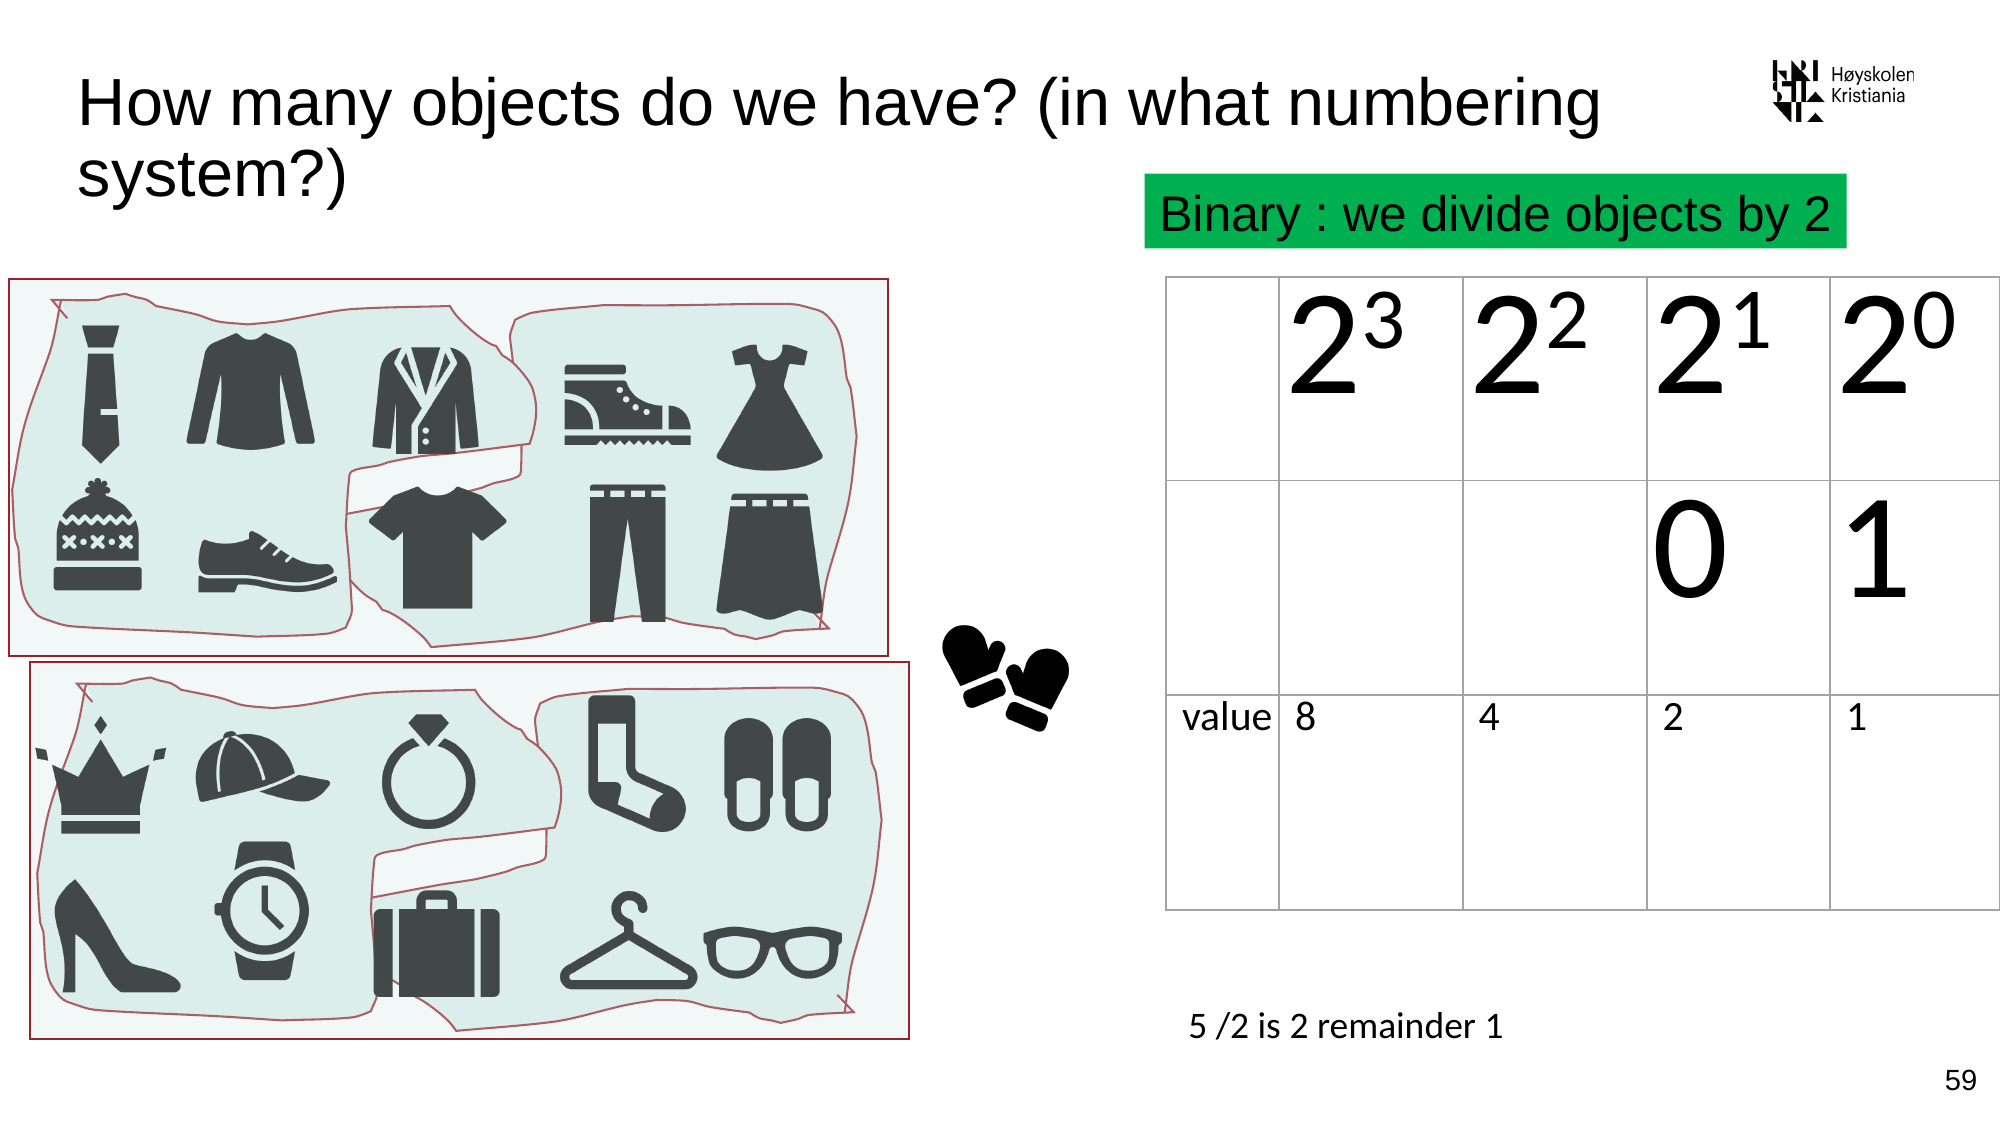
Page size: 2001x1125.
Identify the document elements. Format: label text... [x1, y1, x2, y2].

table_cell [1464, 481, 1646, 694]
picture [42, 691, 337, 1011]
text_box Binary : we divide objects by 2 [1144, 173, 1847, 249]
picture [552, 330, 845, 632]
table_cell [1280, 481, 1462, 694]
picture [930, 603, 1081, 754]
title How many objects do we have? (in what numbering system?) [62, 59, 1675, 277]
table_header 22 [1464, 278, 1646, 480]
table_cell value [1167, 696, 1278, 909]
picture [361, 868, 512, 1019]
table_header 20 [1831, 278, 1999, 480]
picture [552, 681, 853, 850]
picture [353, 696, 504, 847]
table_cell 2 [1648, 696, 1829, 909]
table_cell 0 [1648, 481, 1829, 694]
table_cell 4 [1464, 696, 1646, 909]
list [362, 472, 513, 623]
table_cell [1167, 481, 1278, 694]
picture [349, 325, 500, 476]
picture [22, 316, 326, 613]
picture [192, 486, 343, 637]
text_box 5 /2 is 2 remainder 1 [1173, 993, 1622, 1054]
picture [25, 699, 176, 850]
table_cell 1 [1831, 696, 1999, 909]
table_cell 1 [1831, 481, 1999, 694]
table_header 23 [1280, 278, 1462, 480]
table_header 21 [1648, 278, 1829, 480]
text_box [29, 661, 910, 1040]
text_box [8, 278, 889, 657]
table_cell 8 [1280, 696, 1462, 909]
table_header [1167, 278, 1278, 480]
picture [553, 865, 848, 1028]
